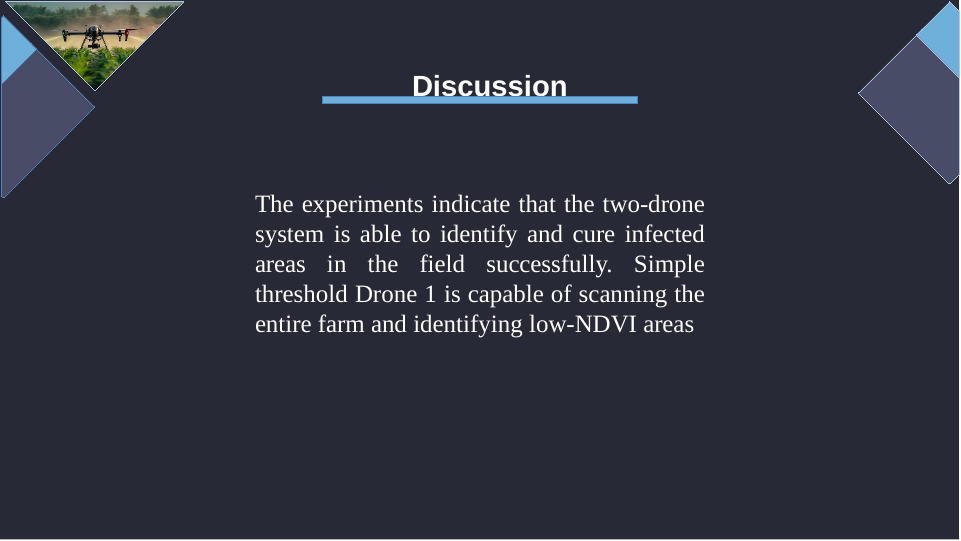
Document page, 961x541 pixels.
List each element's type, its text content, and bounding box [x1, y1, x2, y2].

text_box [0, 15, 95, 199]
text_box [5, 1, 184, 85]
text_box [817, 41, 961, 144]
text_box Discussion [322, 104, 638, 110]
text_box [322, 96, 638, 104]
text_box The experiments indicate that the two-drone system is able to identify and cure infected areas in the field successfully. Simple threshold Drone 1 is capable of scanning the entire farm and identifying low-NDVI areas [240, 180, 721, 345]
text_box Discussion [322, 24, 638, 96]
